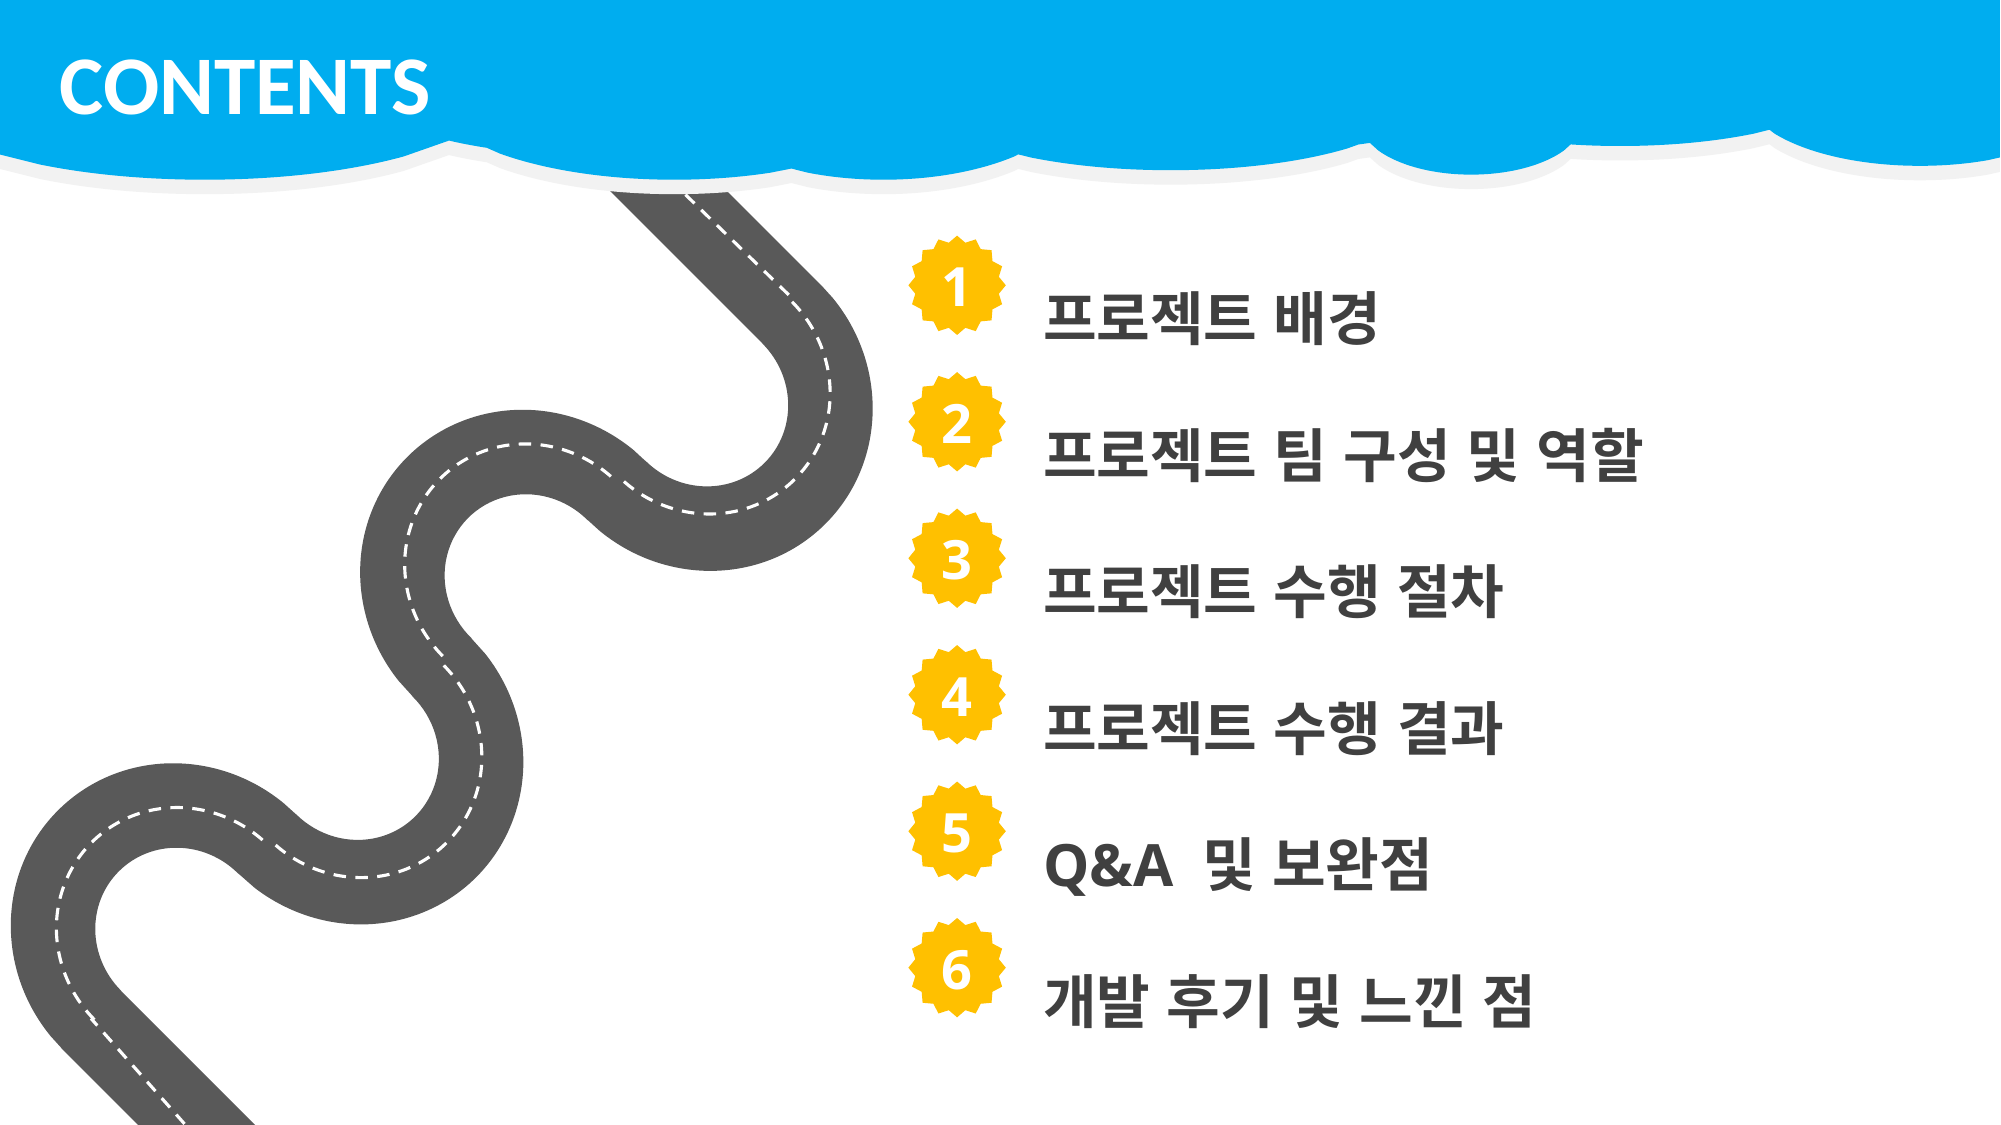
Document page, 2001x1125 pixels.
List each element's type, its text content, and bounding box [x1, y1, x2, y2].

text_box 프로젝트 팀 구성 및 역할 [1028, 376, 1927, 497]
text_box 프로젝트 배경 [1028, 240, 1497, 360]
text_box 4 [958, 644, 1008, 745]
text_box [0, 147, 958, 1125]
text_box 1 [958, 235, 1008, 336]
text_box 개발 후기 및 느낀 점 [1028, 922, 1927, 1043]
text_box 2 [958, 371, 1008, 473]
text_box Q&A 및 보완점 [1028, 786, 1927, 906]
text_box 5 [958, 780, 1008, 882]
text_box [437, 142, 469, 147]
text_box 3 [958, 507, 1008, 609]
text_box 6 [958, 917, 1008, 1018]
text_box CONTENTS [45, 23, 1105, 139]
text_box 프로젝트 수행 절차 [1028, 513, 1927, 633]
text_box [958, 132, 2000, 191]
text_box [0, 0, 2000, 176]
text_box 프로젝트 수행 결과 [1028, 649, 1992, 770]
